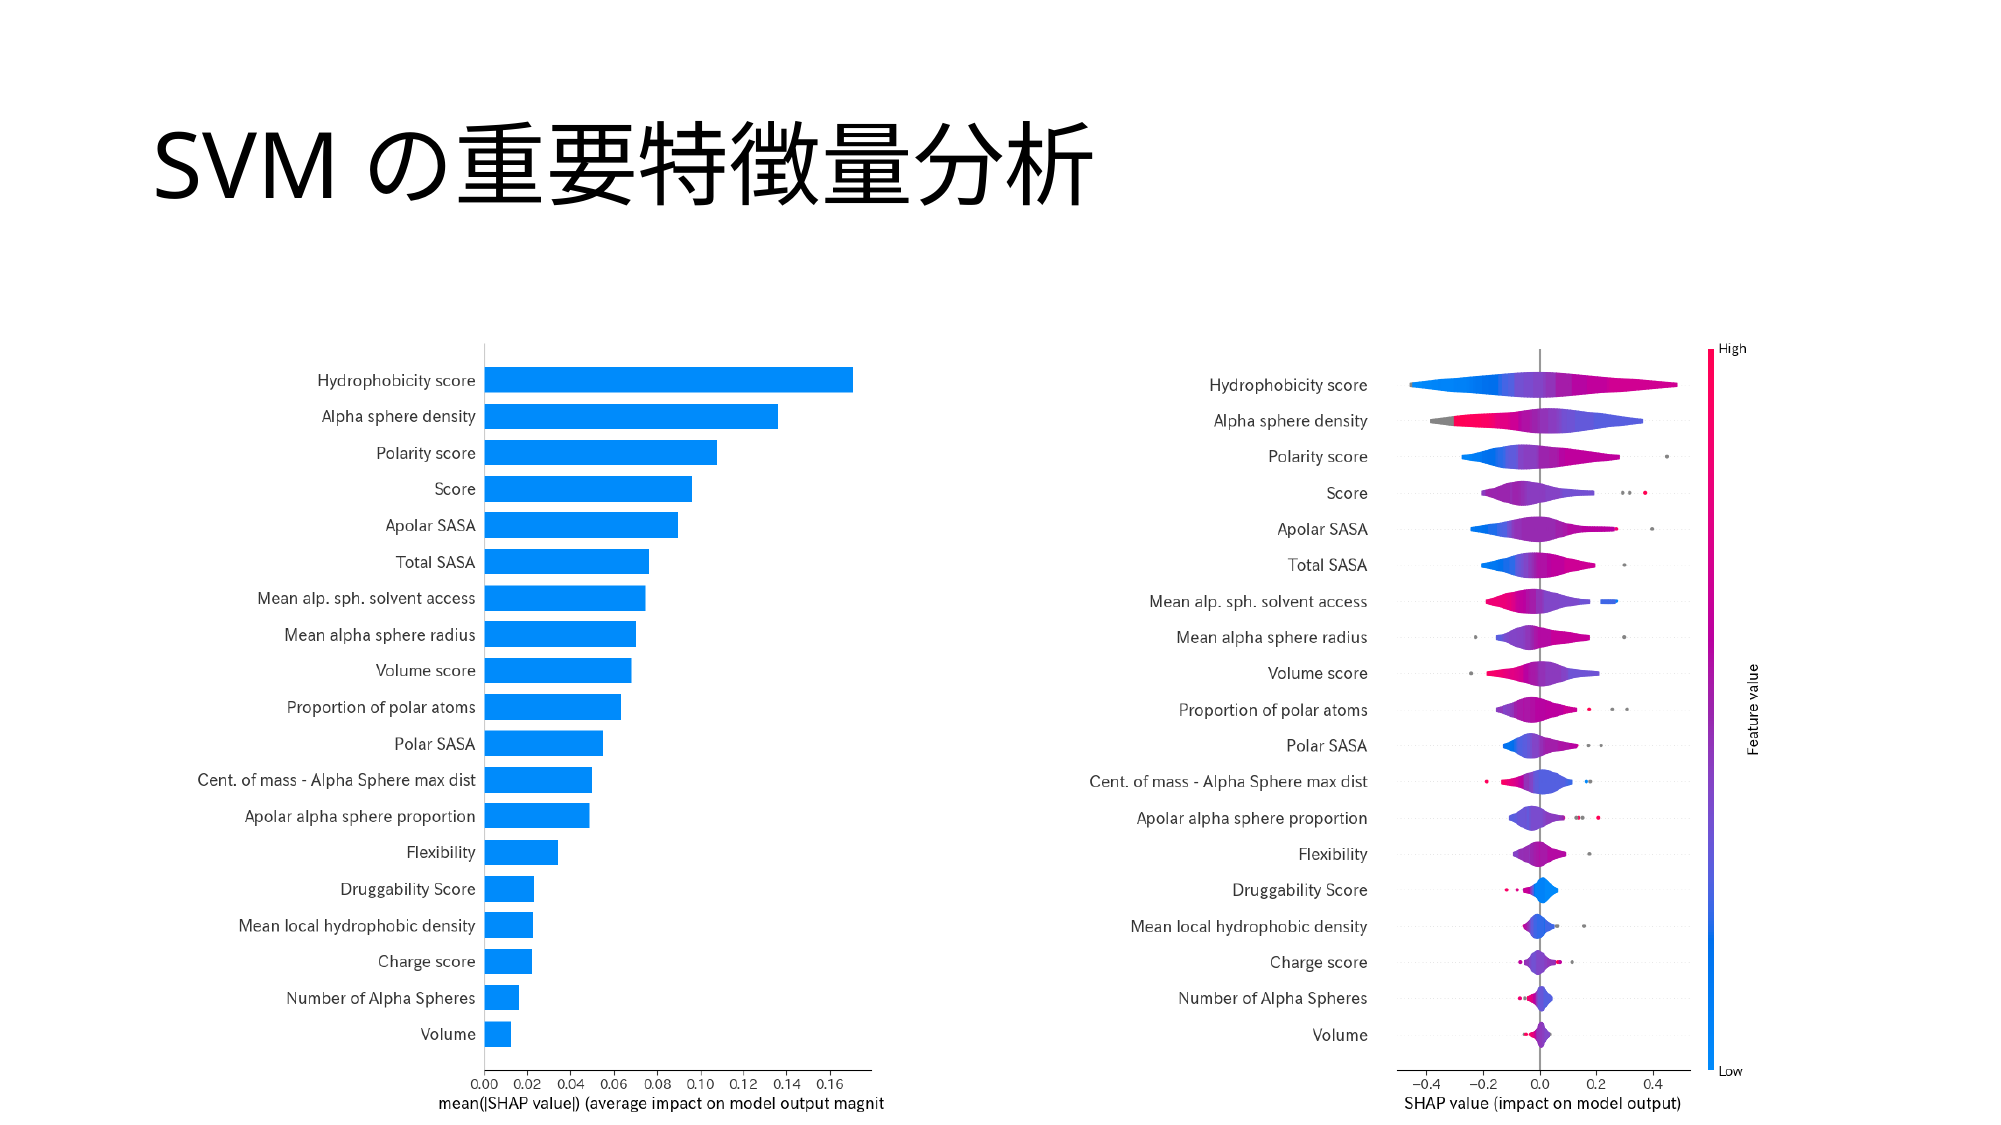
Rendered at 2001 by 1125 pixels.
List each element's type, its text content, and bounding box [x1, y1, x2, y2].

title SVMの重要特徴量分析 [137, 59, 1863, 278]
picture [1076, 330, 1776, 1125]
picture [184, 330, 884, 1125]
